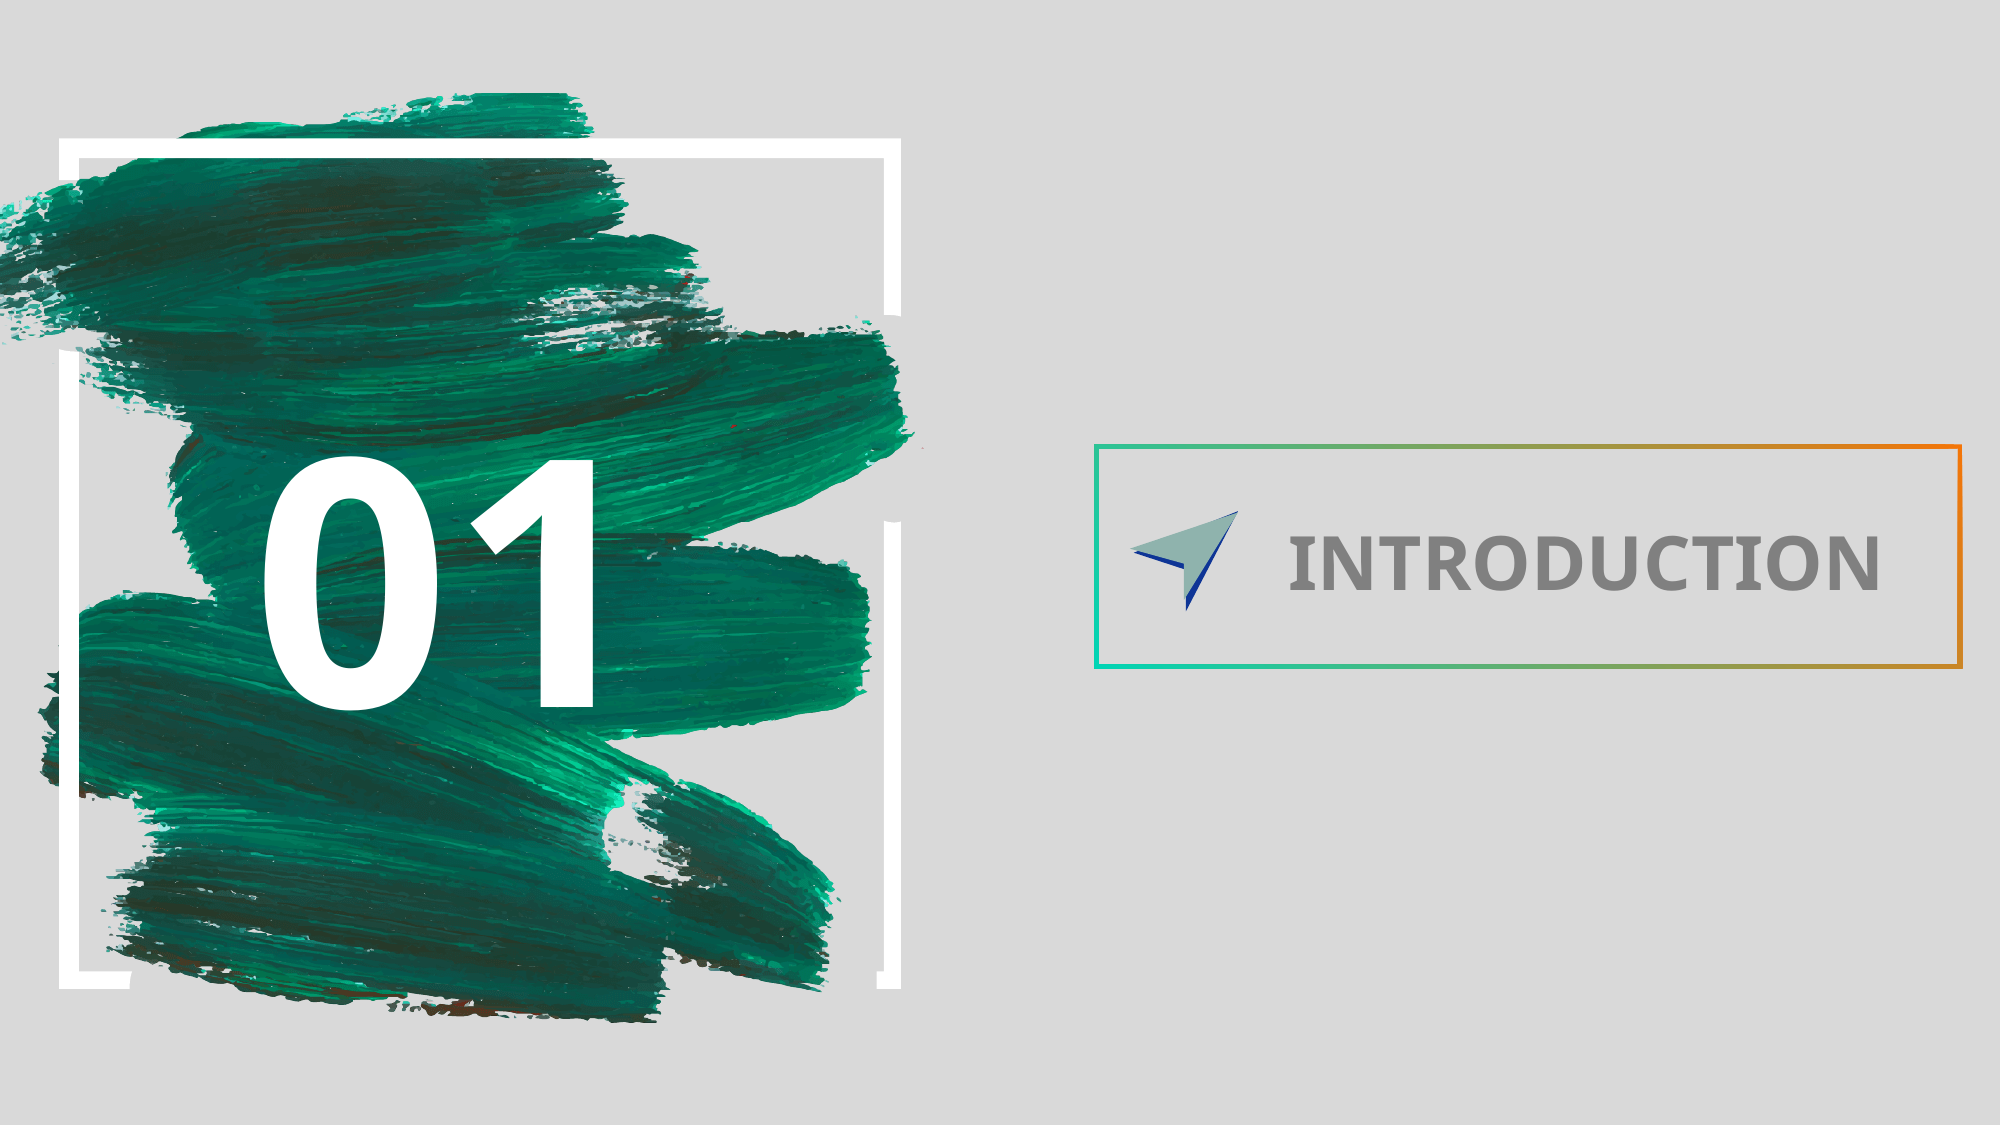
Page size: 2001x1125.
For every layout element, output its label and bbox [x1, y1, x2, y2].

text_box [1049, 444, 1990, 769]
text_box [56, 136, 901, 989]
text_box [0, 93, 927, 1023]
